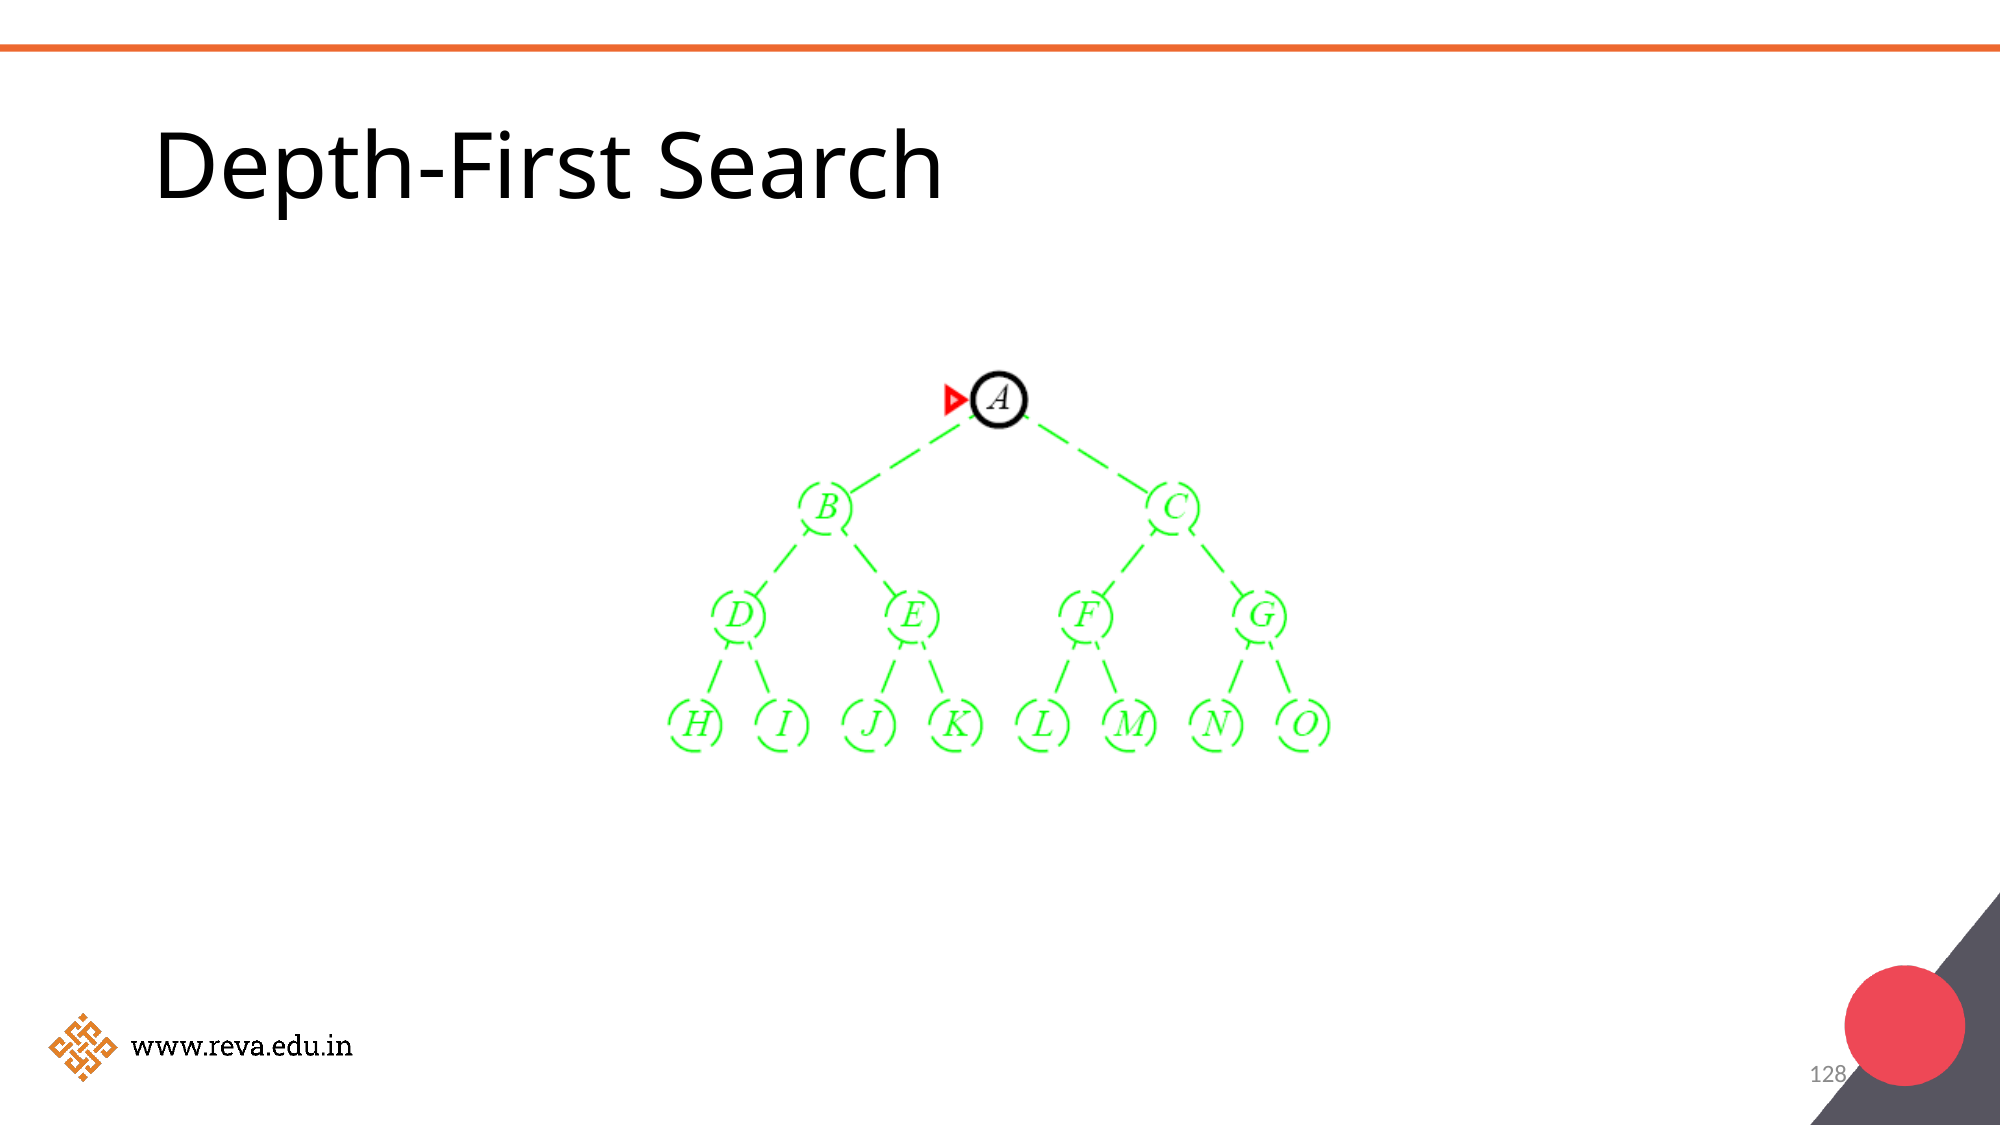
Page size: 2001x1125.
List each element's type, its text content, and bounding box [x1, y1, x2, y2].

title Depth-First Search [137, 59, 1863, 278]
picture [655, 367, 1345, 758]
picture [1801, 882, 2000, 1125]
slide_number 128 [1412, 1042, 1863, 1103]
picture [31, 1003, 366, 1092]
